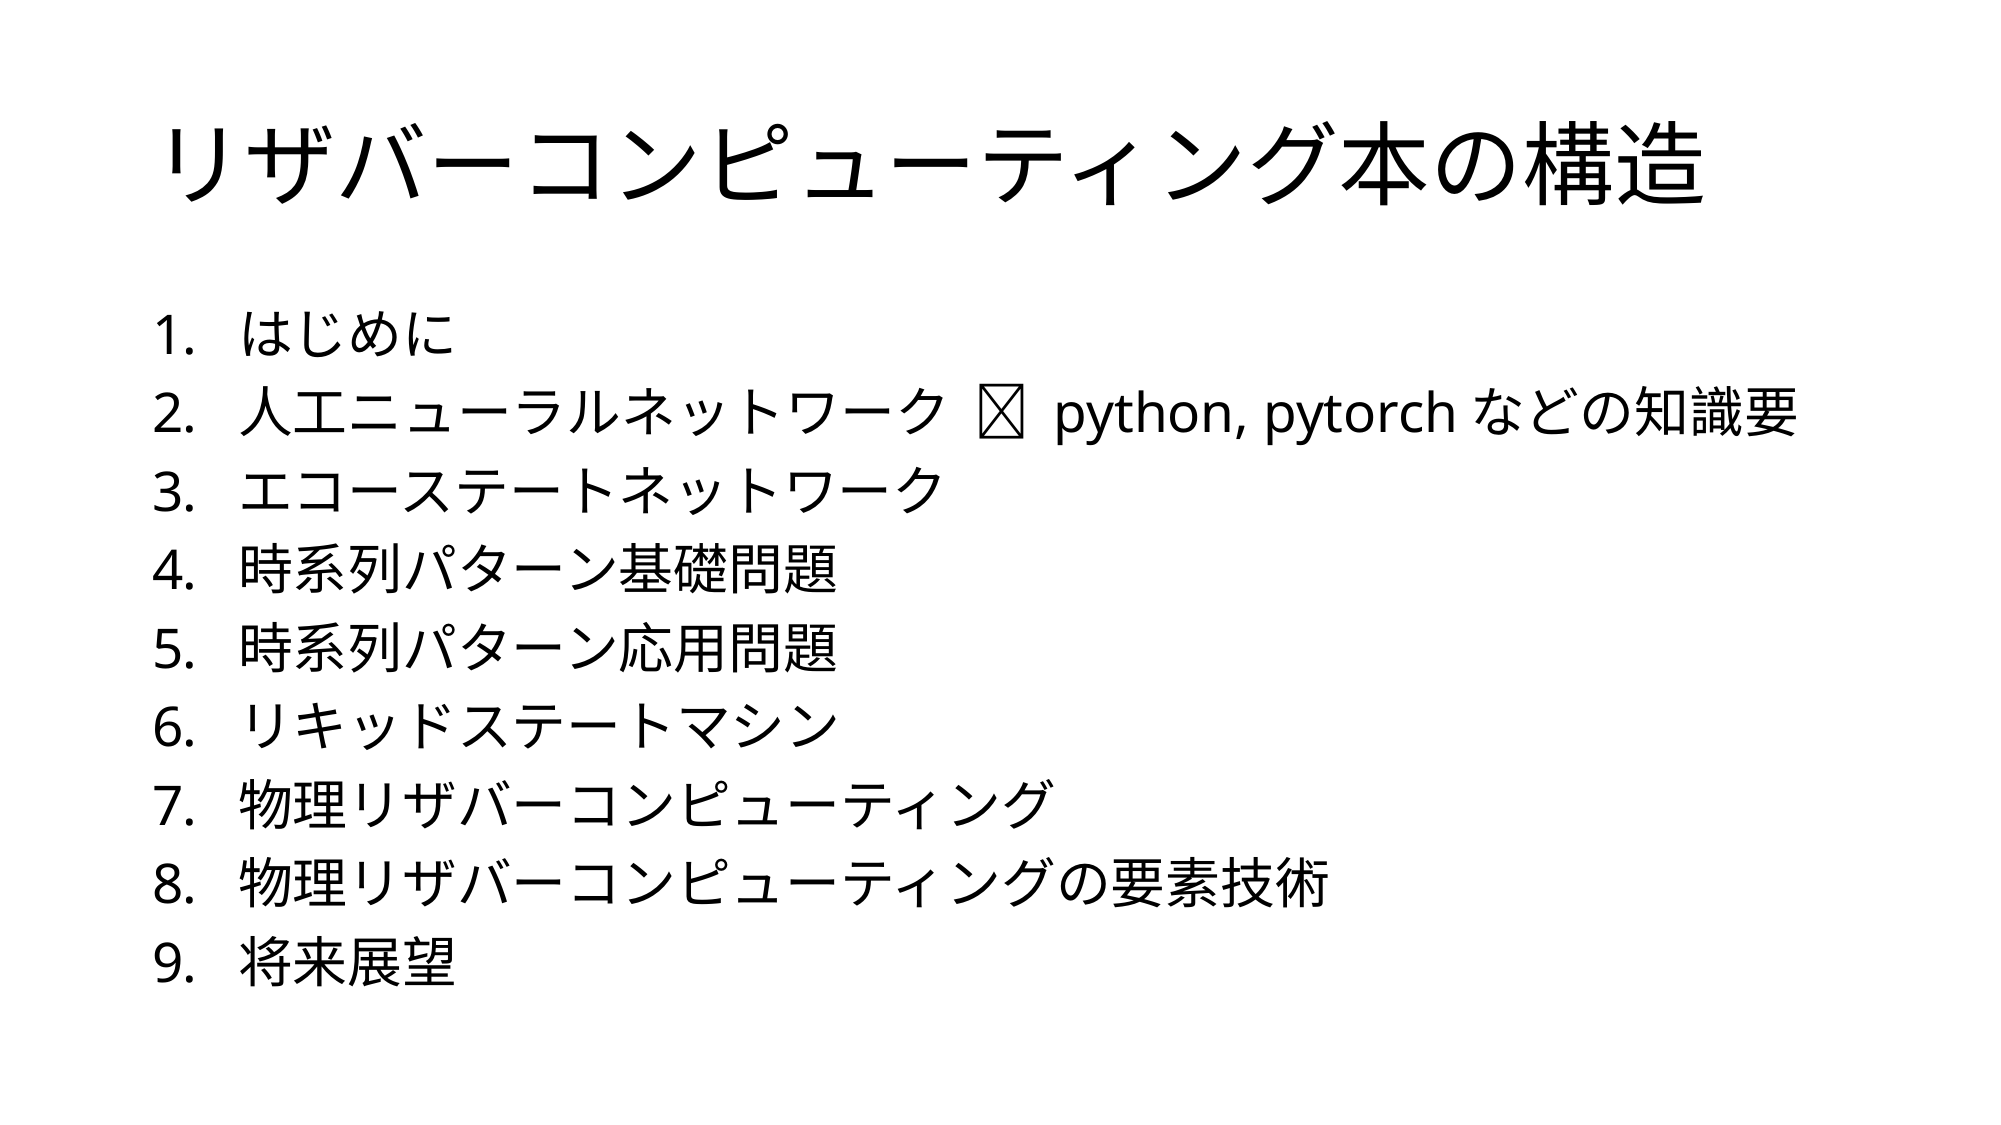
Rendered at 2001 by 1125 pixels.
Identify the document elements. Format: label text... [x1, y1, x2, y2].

list はじめに 人工ニューラルネットワーク  python, pytorchなどの知識要 エコーステートネットワーク 時系列パターン基礎問題 時系列パターン応用問題 リキッドステートマシン 物理リザバーコンピューティング 物理リザバーコンピューティングの要素技術 将来展望 [137, 299, 1863, 1014]
title リザバーコンピューティング本の構造 [137, 59, 1863, 278]
